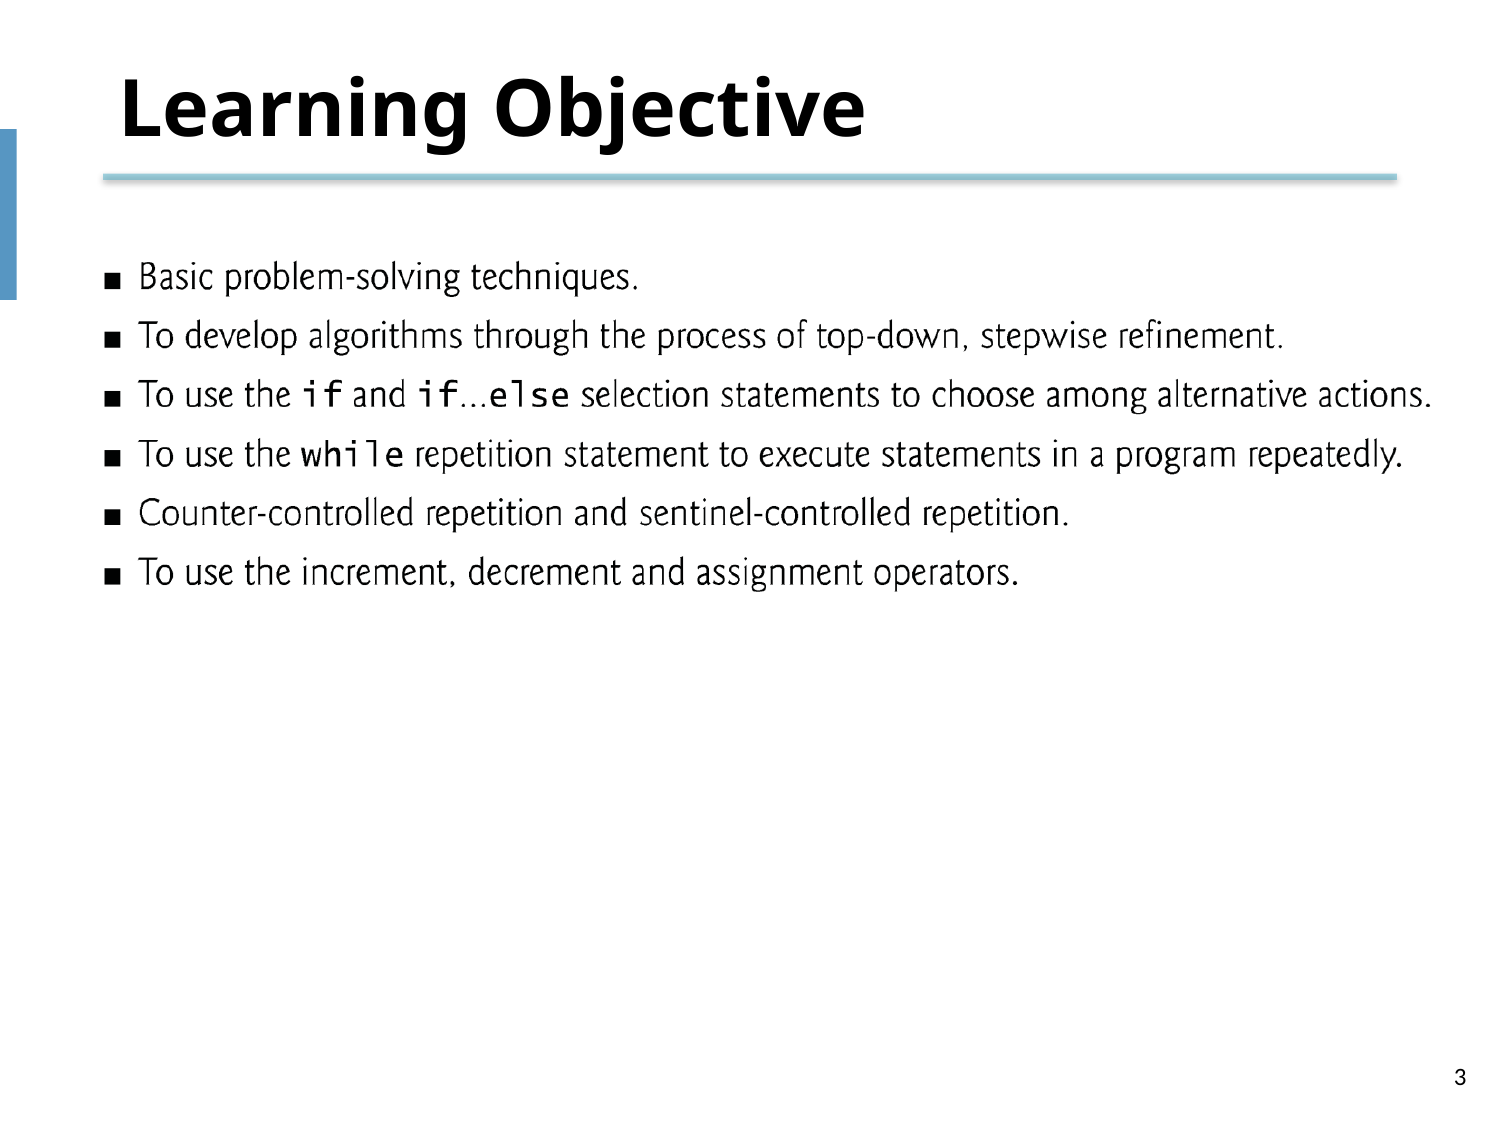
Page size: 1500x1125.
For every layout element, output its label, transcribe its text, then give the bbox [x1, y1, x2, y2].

slide_number 3 [1131, 1045, 1482, 1106]
picture [91, 239, 1440, 647]
title Learning Objective [103, 25, 1397, 185]
